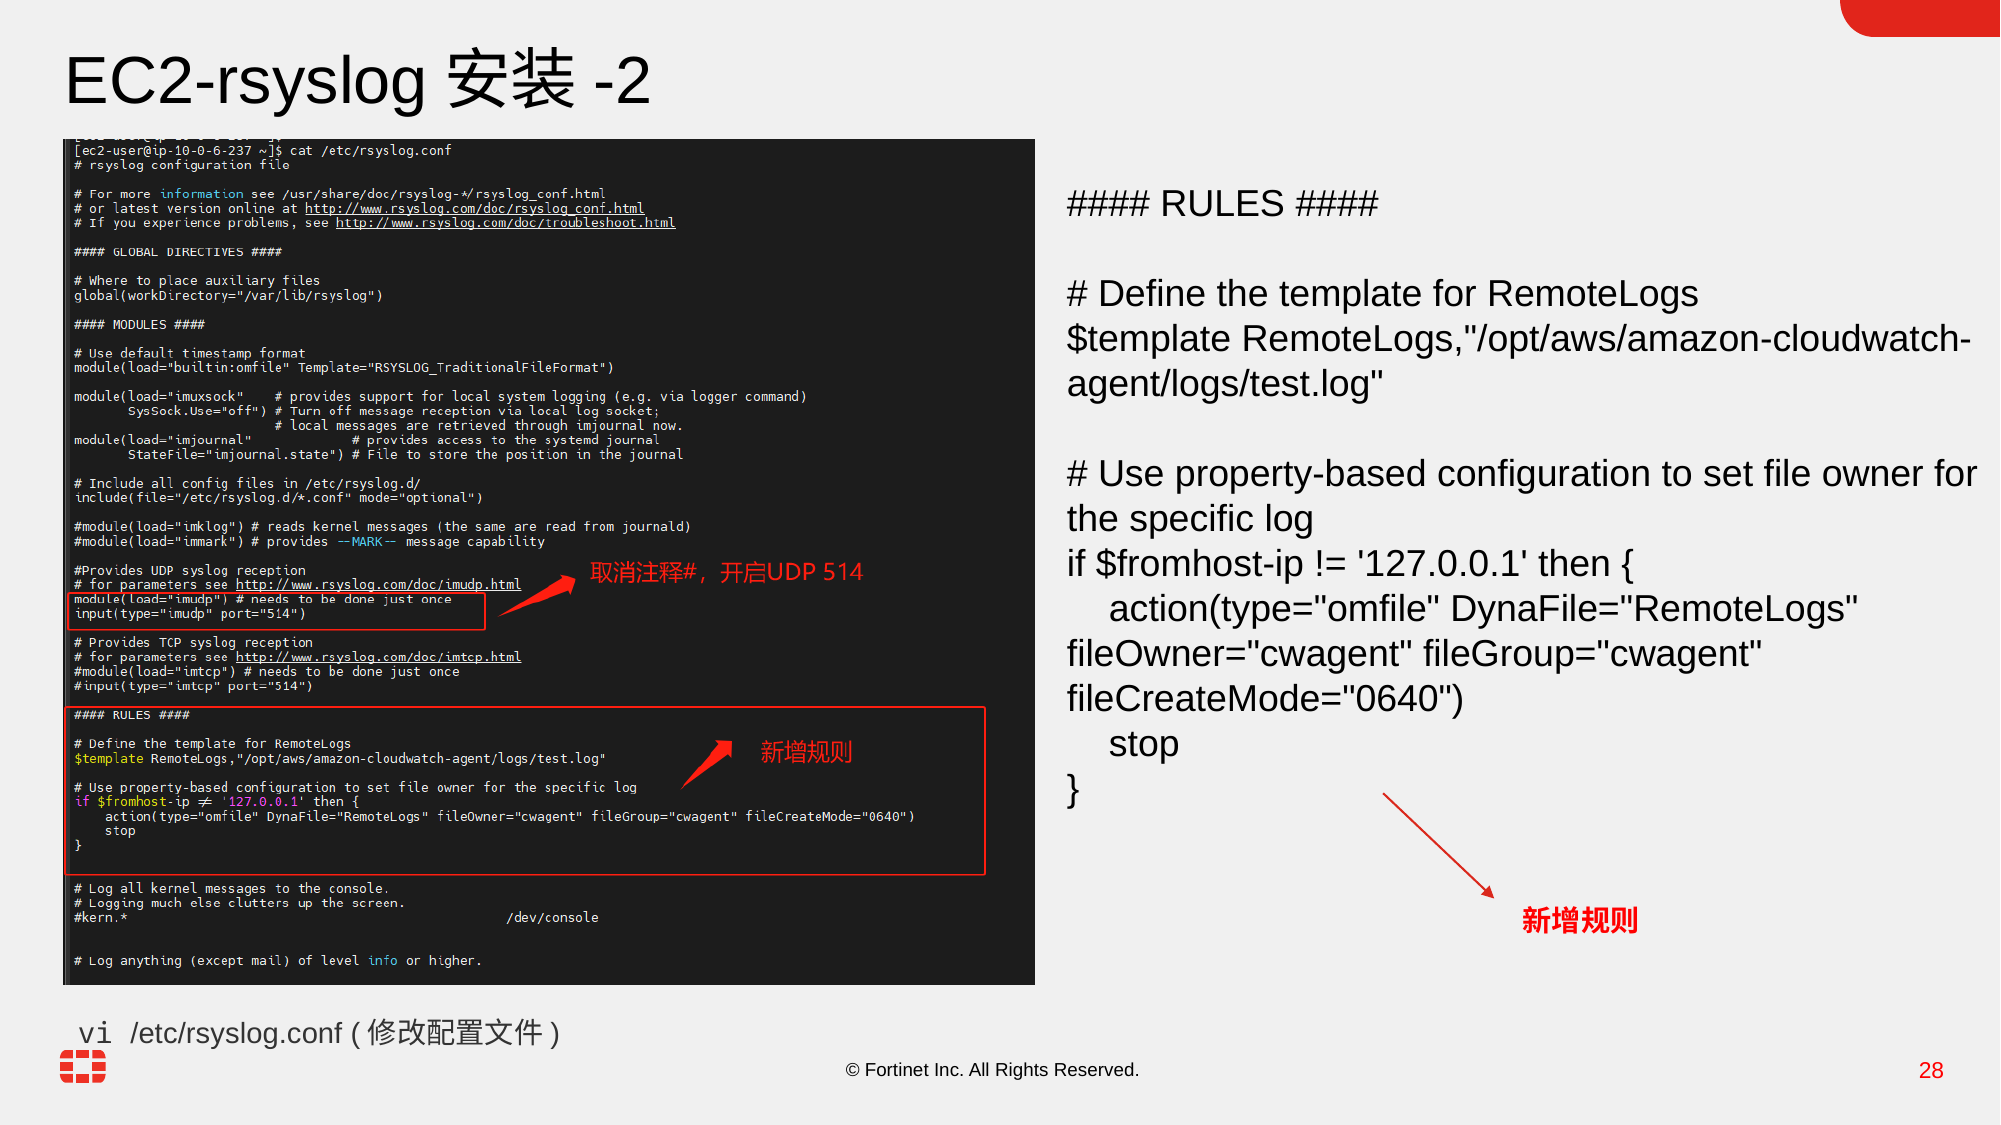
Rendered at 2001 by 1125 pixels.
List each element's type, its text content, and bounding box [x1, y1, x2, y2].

text_box #### RULES #### # Define the template for RemoteLogs $template RemoteLogs,"/opt/aws/amazon-cloudwatch-agent/logs/test.log" # Use property-based configuration to set file owner for the specific log if $fromhost-ip != '127.0.0.1' then { action(type="omfile" DynaFile="RemoteLogs" fileOwner="cwagent" fileGroup="cwagent" fileCreateMode="0640") stop } [1052, 171, 2000, 817]
text_box EC2-rsyslog安装-2 [49, 38, 668, 126]
picture [63, 139, 1035, 986]
text_box vi /etc/rsyslog.conf (修改配置文件) [63, 1010, 1035, 1057]
text_box 新增规则 [1507, 898, 1655, 945]
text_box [1383, 793, 1495, 899]
